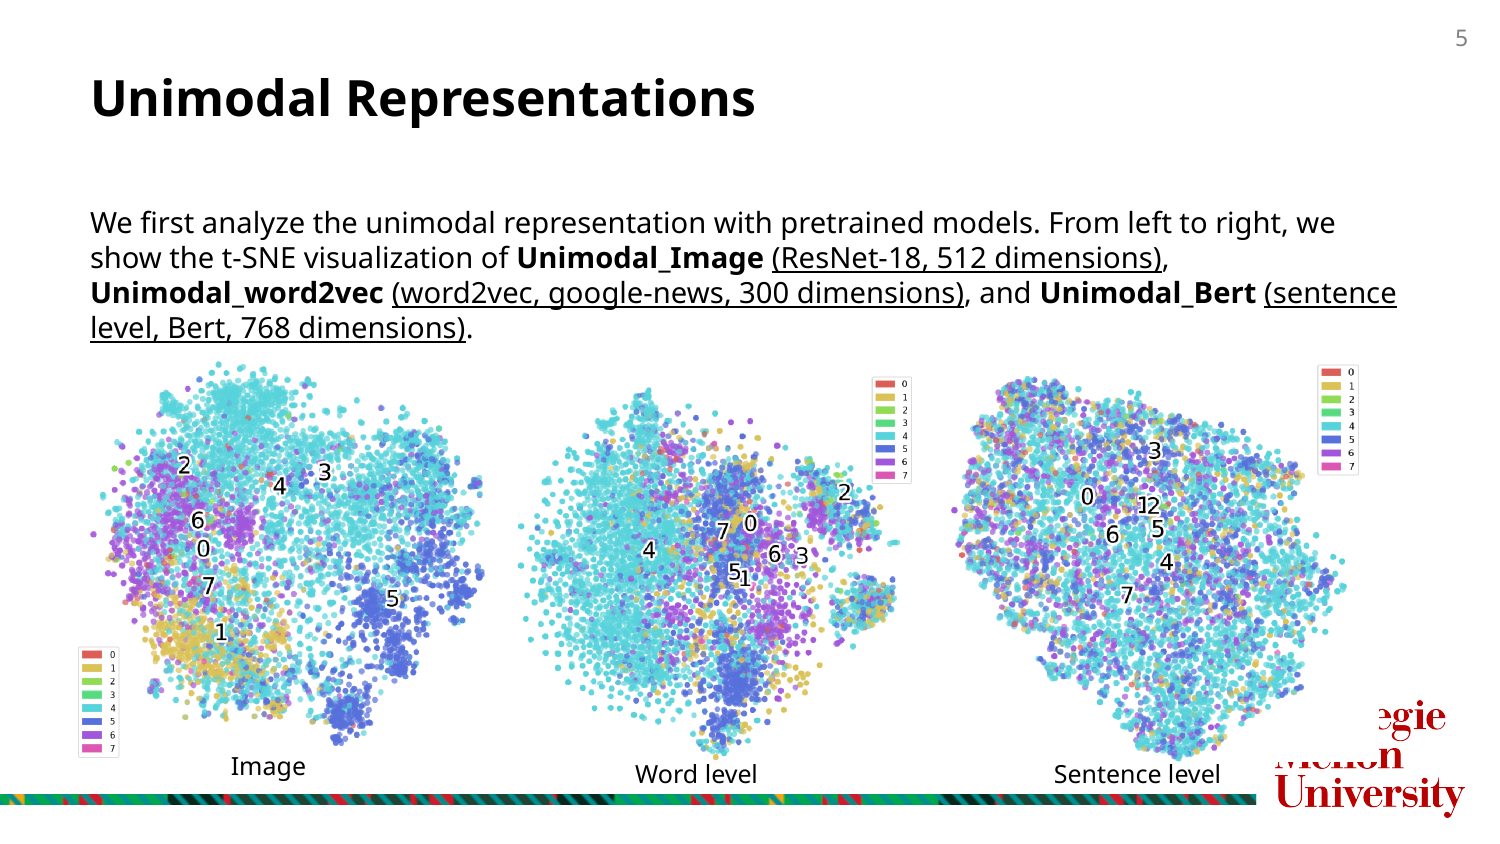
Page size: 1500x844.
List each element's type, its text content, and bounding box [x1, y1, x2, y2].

picture [74, 353, 492, 760]
text_box Sentence level [1039, 769, 1250, 796]
picture [943, 352, 1465, 818]
text_box Word level [620, 770, 794, 796]
picture [495, 351, 941, 762]
text_box Image [216, 768, 351, 788]
list We first analyze the unimodal representation with pretrained models. From left to right, we show the t-SNE visualization of Unimodal_Image (ResNet-18, 512 dimensions), Unimodal_word2vec (word2vec, google-news, 300 dimensions), and Unimodal_Bert (sentence level, Bert, 768 dimensions). [75, 196, 1425, 760]
picture [0, 794, 1257, 805]
title Unimodal Representations [75, 59, 1425, 160]
